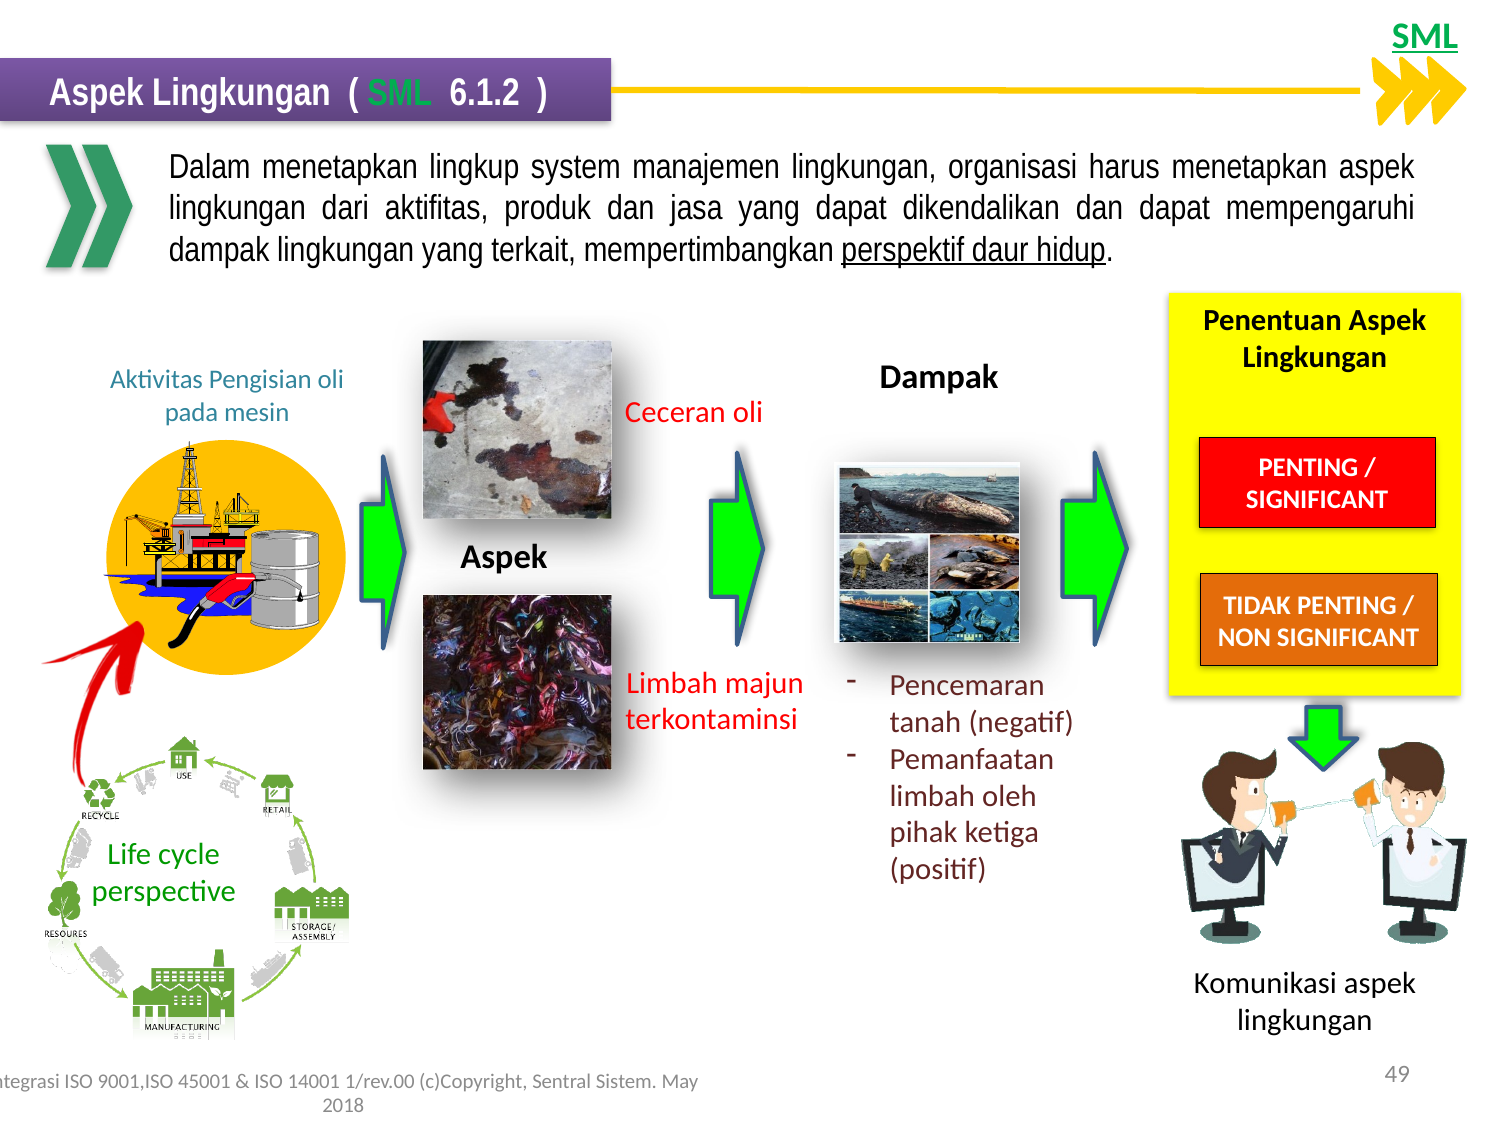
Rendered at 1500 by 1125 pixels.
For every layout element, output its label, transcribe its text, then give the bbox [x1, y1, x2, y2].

text_box Komunikasi aspek lingkungan [1149, 955, 1461, 1045]
text_box [1287, 704, 1360, 741]
text_box Pencemaran tanah (negatif) Pemanfaatan limbah oleh pihak ketiga (positif) [831, 657, 1126, 931]
text_box Dampak [864, 346, 1021, 403]
text_box PENTING / SIGNIFICANT [1198, 437, 1436, 528]
picture [422, 593, 612, 771]
text_box [1427, 71, 1467, 125]
slide_number 49 [1074, 1042, 1425, 1103]
text_box [1400, 71, 1439, 126]
text_box [1060, 450, 1129, 647]
picture [1157, 742, 1489, 947]
picture [29, 439, 349, 1041]
text_box TIDAK PENTING / NON SIGNIFICANT [1200, 573, 1438, 666]
text_box Aspek [445, 528, 563, 584]
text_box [45, 144, 133, 268]
text_box [359, 454, 407, 651]
text_box [1372, 71, 1411, 126]
text_box Aspek Lingkungan ( SML 6.1.2 ) [0, 58, 612, 121]
picture [422, 340, 613, 519]
picture [834, 462, 1020, 643]
text_box Penentuan Aspek Lingkungan [1168, 292, 1462, 696]
text_box Aktivitas Pengisian oli pada mesin [89, 354, 365, 434]
footer Integrasi ISO 9001,ISO 45001 & ISO 14001 1/rev.00 (c)Copyright, Sentral Sistem. May 2018 [0, 1062, 716, 1123]
text_box [187, 662, 281, 675]
text_box Ceceran oli [618, 384, 800, 437]
text_box SML [1329, 0, 1500, 71]
text_box Dalam menetapkan lingkup system manajemen lingkungan, organisasi harus menetapkan aspek lingkungan dari aktifitas, produk dan jasa yang dapat dikendalikan dan dapat mempengaruhi dampak lingkungan yang terkait, mempertimbangkan perspektif daur hidup. [154, 136, 1429, 276]
text_box [708, 450, 766, 647]
text_box [328, 496, 346, 619]
text_box Limbah majun terkontaminsi [616, 655, 831, 744]
